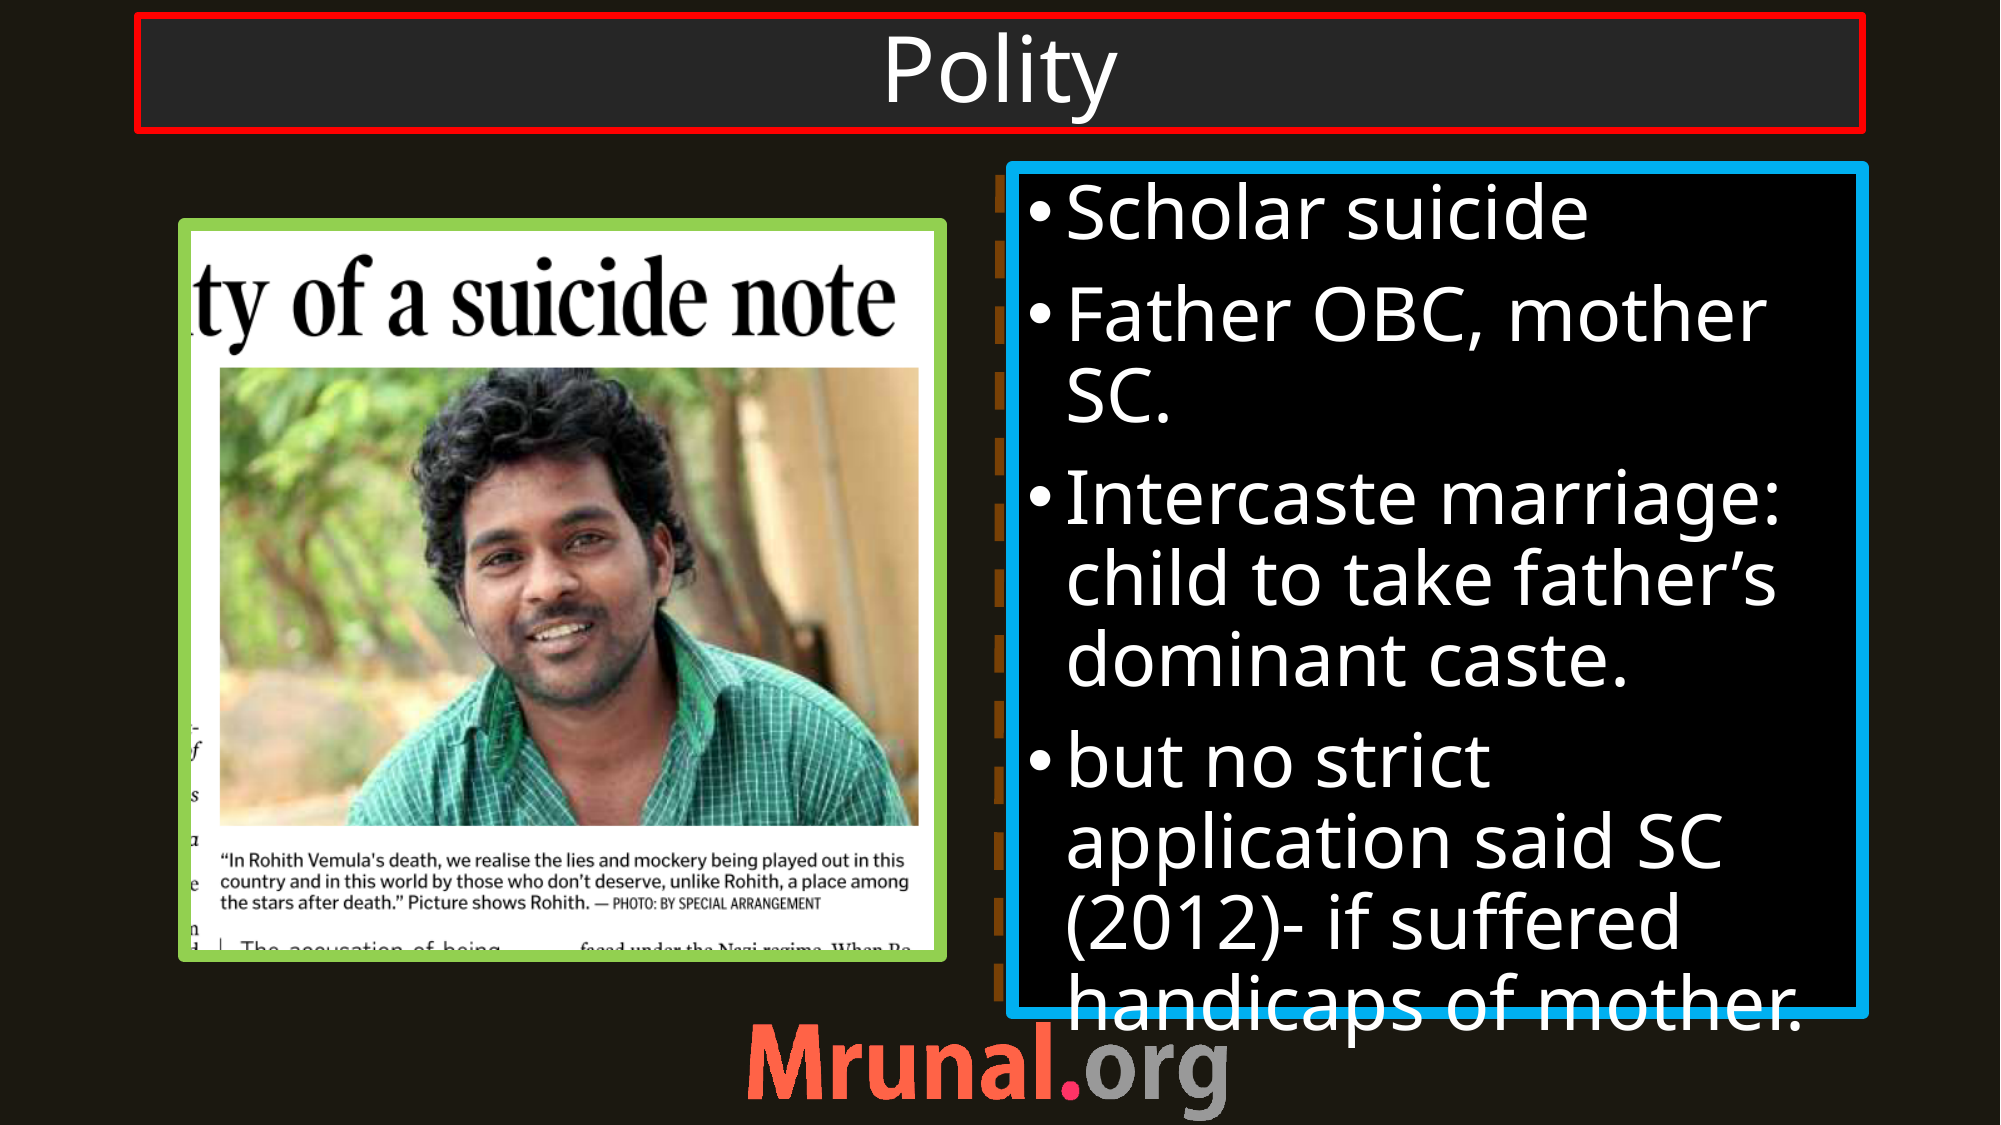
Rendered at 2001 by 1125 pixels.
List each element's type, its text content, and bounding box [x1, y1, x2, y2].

picture [741, 1005, 1230, 1125]
list Scholar suicide Father OBC, mother SC. Intercaste marriage: child to take father’s dominant caste. but no strict application said SC (2012)- if suffered handicaps of mother. [1006, 161, 1869, 1019]
title Polity [134, 12, 1866, 134]
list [190, 230, 935, 950]
